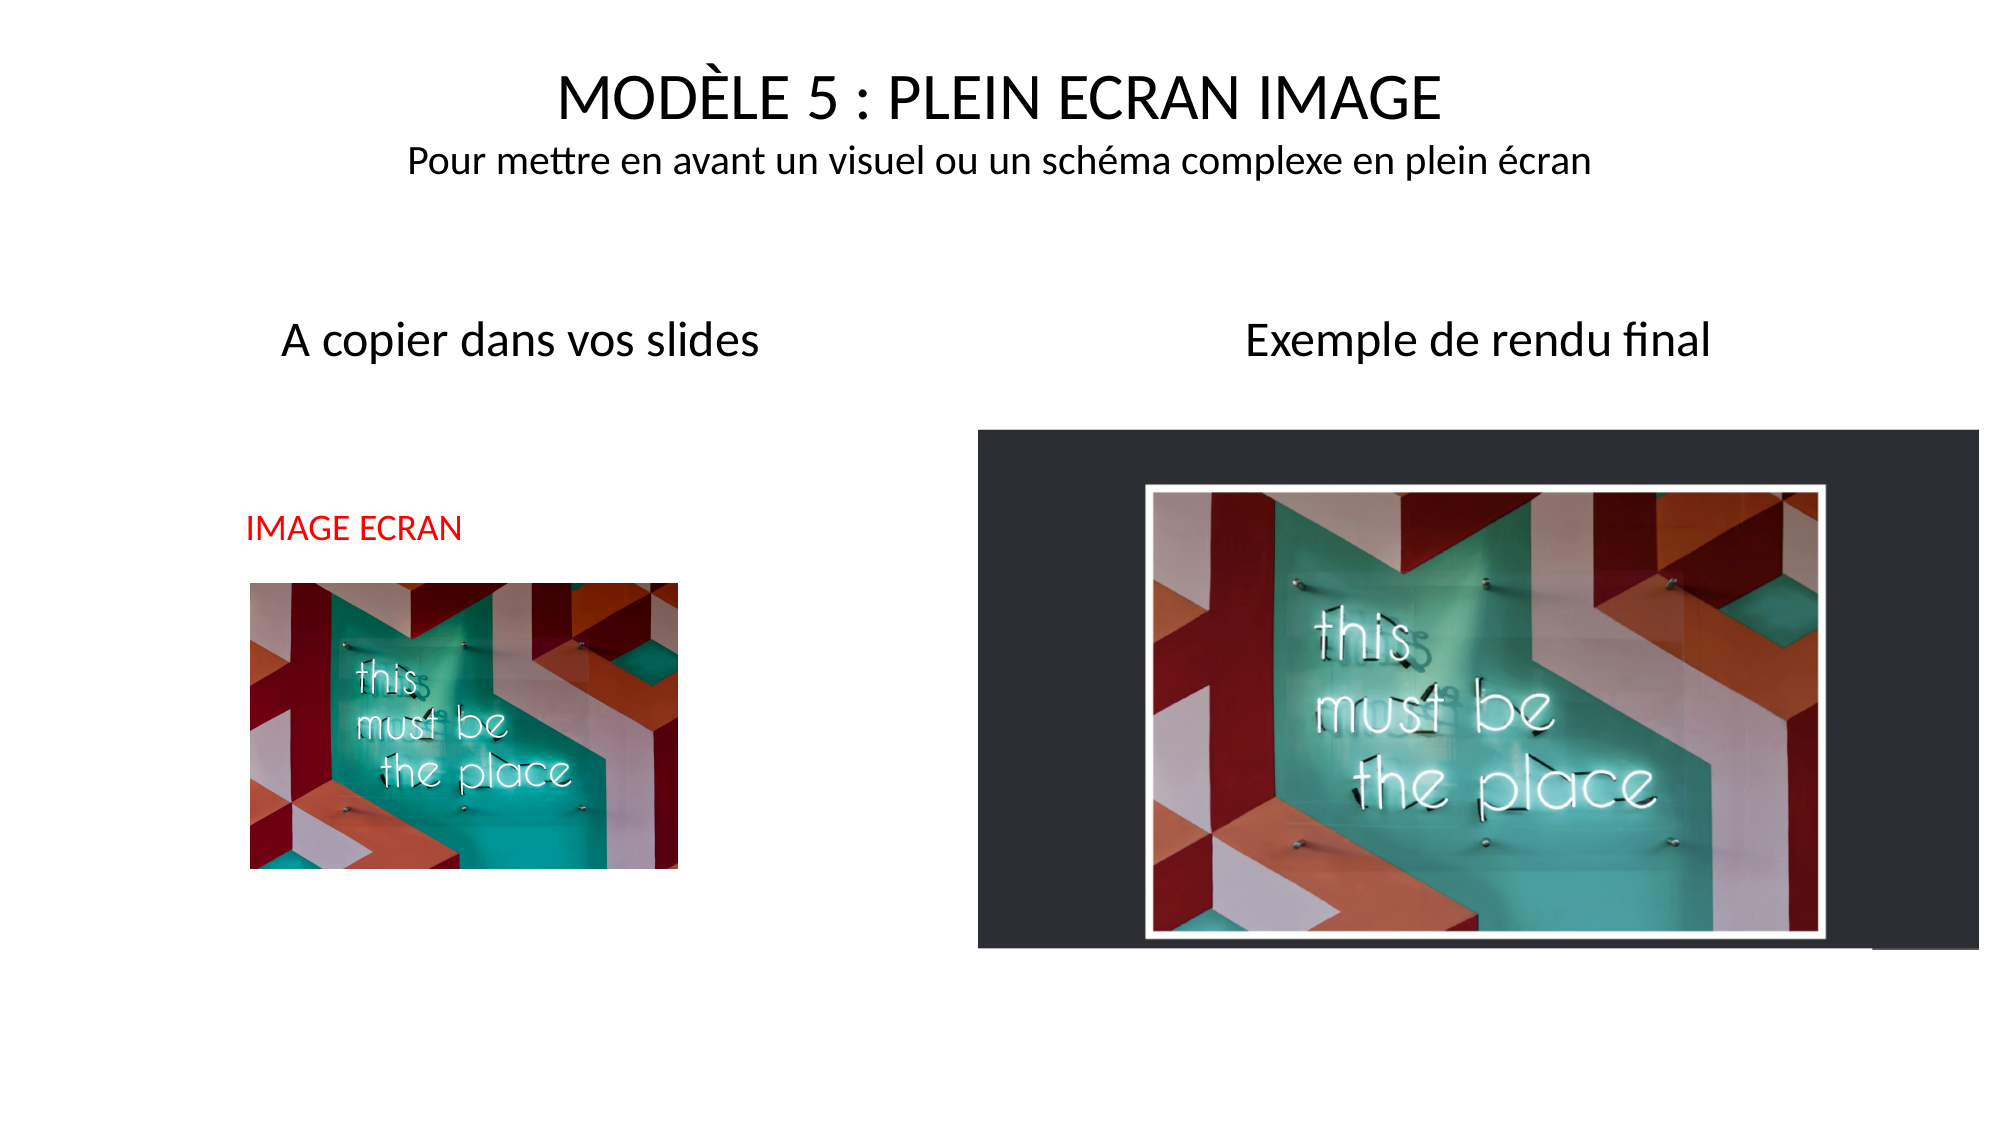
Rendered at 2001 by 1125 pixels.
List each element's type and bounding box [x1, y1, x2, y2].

text_box [230, 495, 842, 869]
picture [978, 429, 1979, 950]
